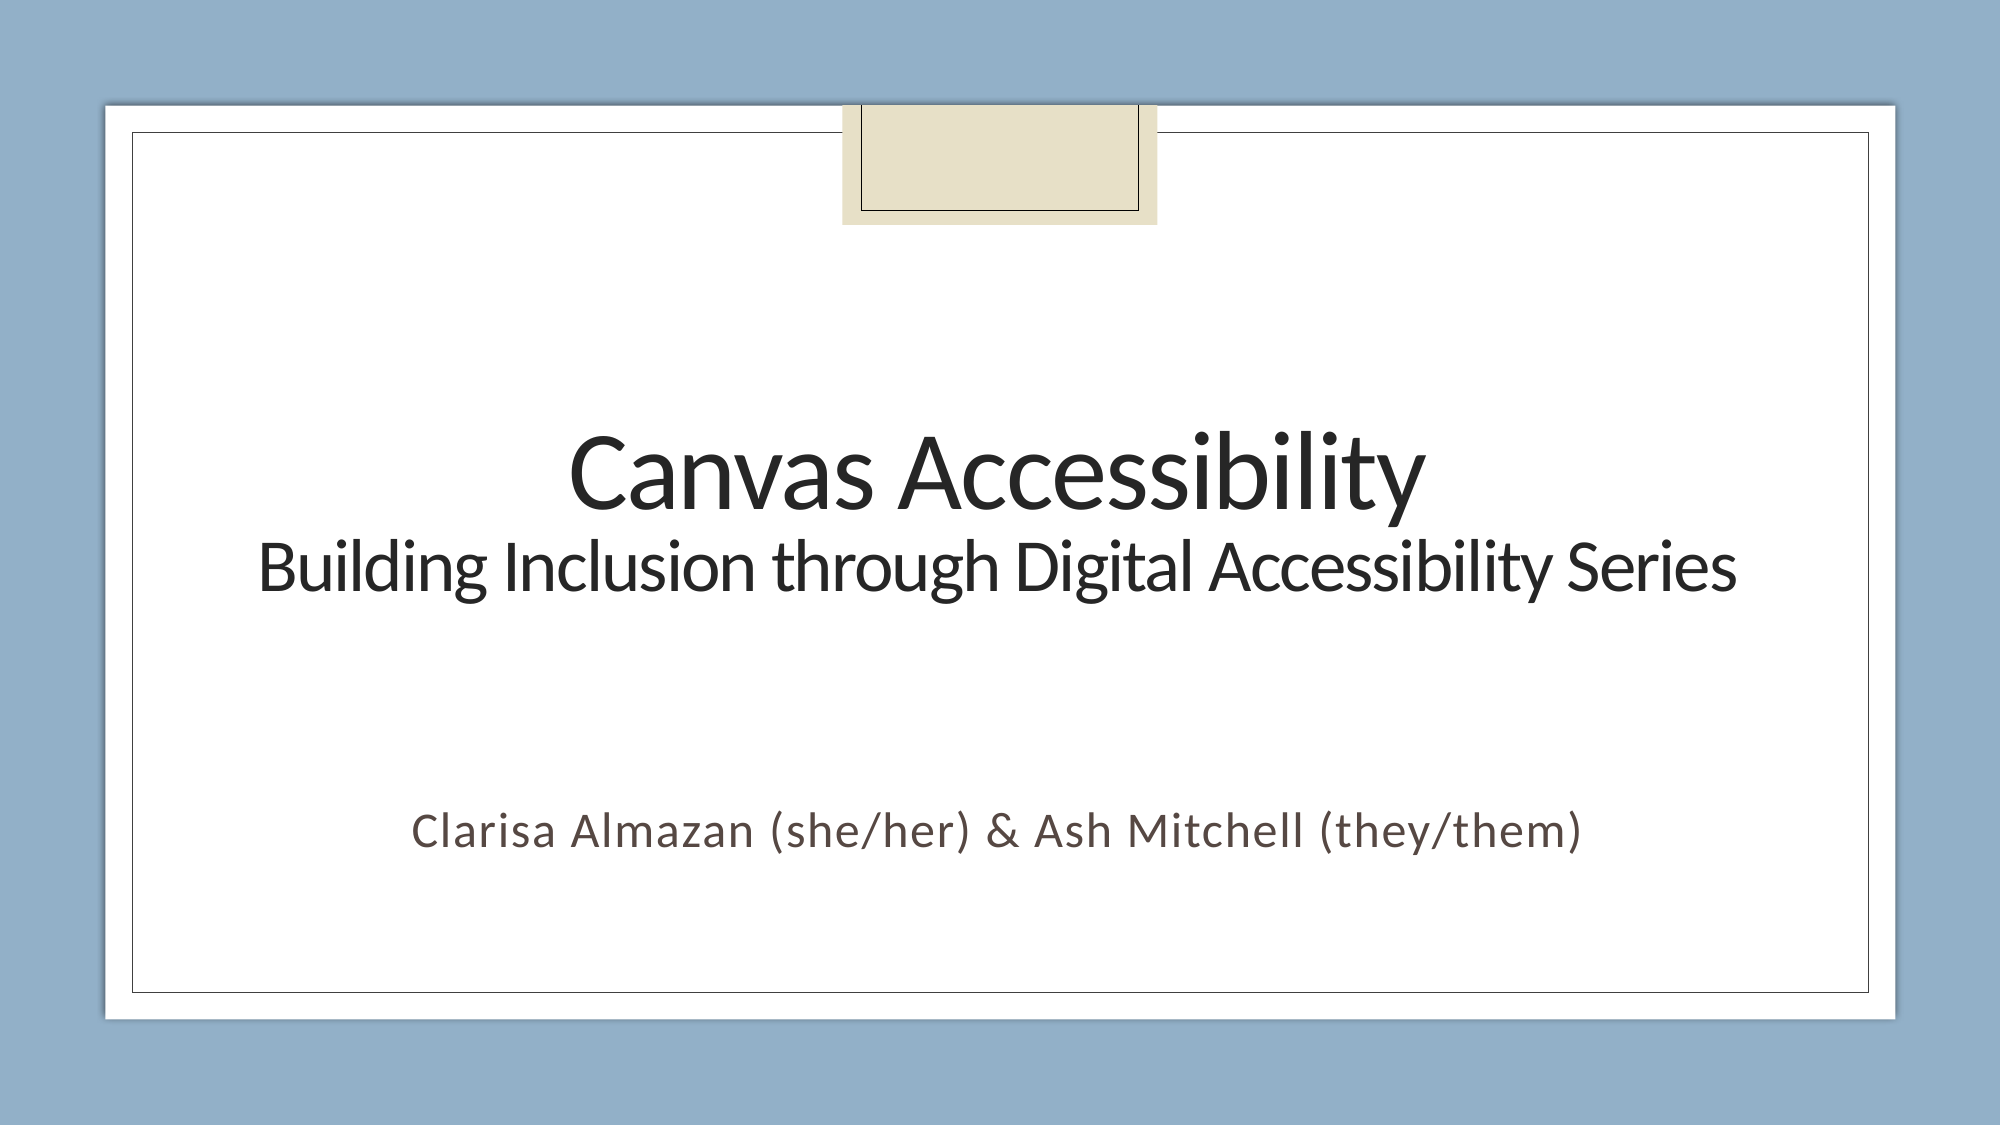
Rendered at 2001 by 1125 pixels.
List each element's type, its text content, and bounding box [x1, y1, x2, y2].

subtitle Clarisa Almazan (she/her) & Ash Mitchell (they/them) [204, 790, 1792, 904]
text_box [841, 104, 1158, 226]
text_box [132, 132, 1869, 993]
title Canvas Accessibility Building Inclusion through Digital Accessibility Series [204, 255, 1792, 771]
text_box [105, 105, 1896, 1020]
text_box [0, 0, 2000, 1125]
